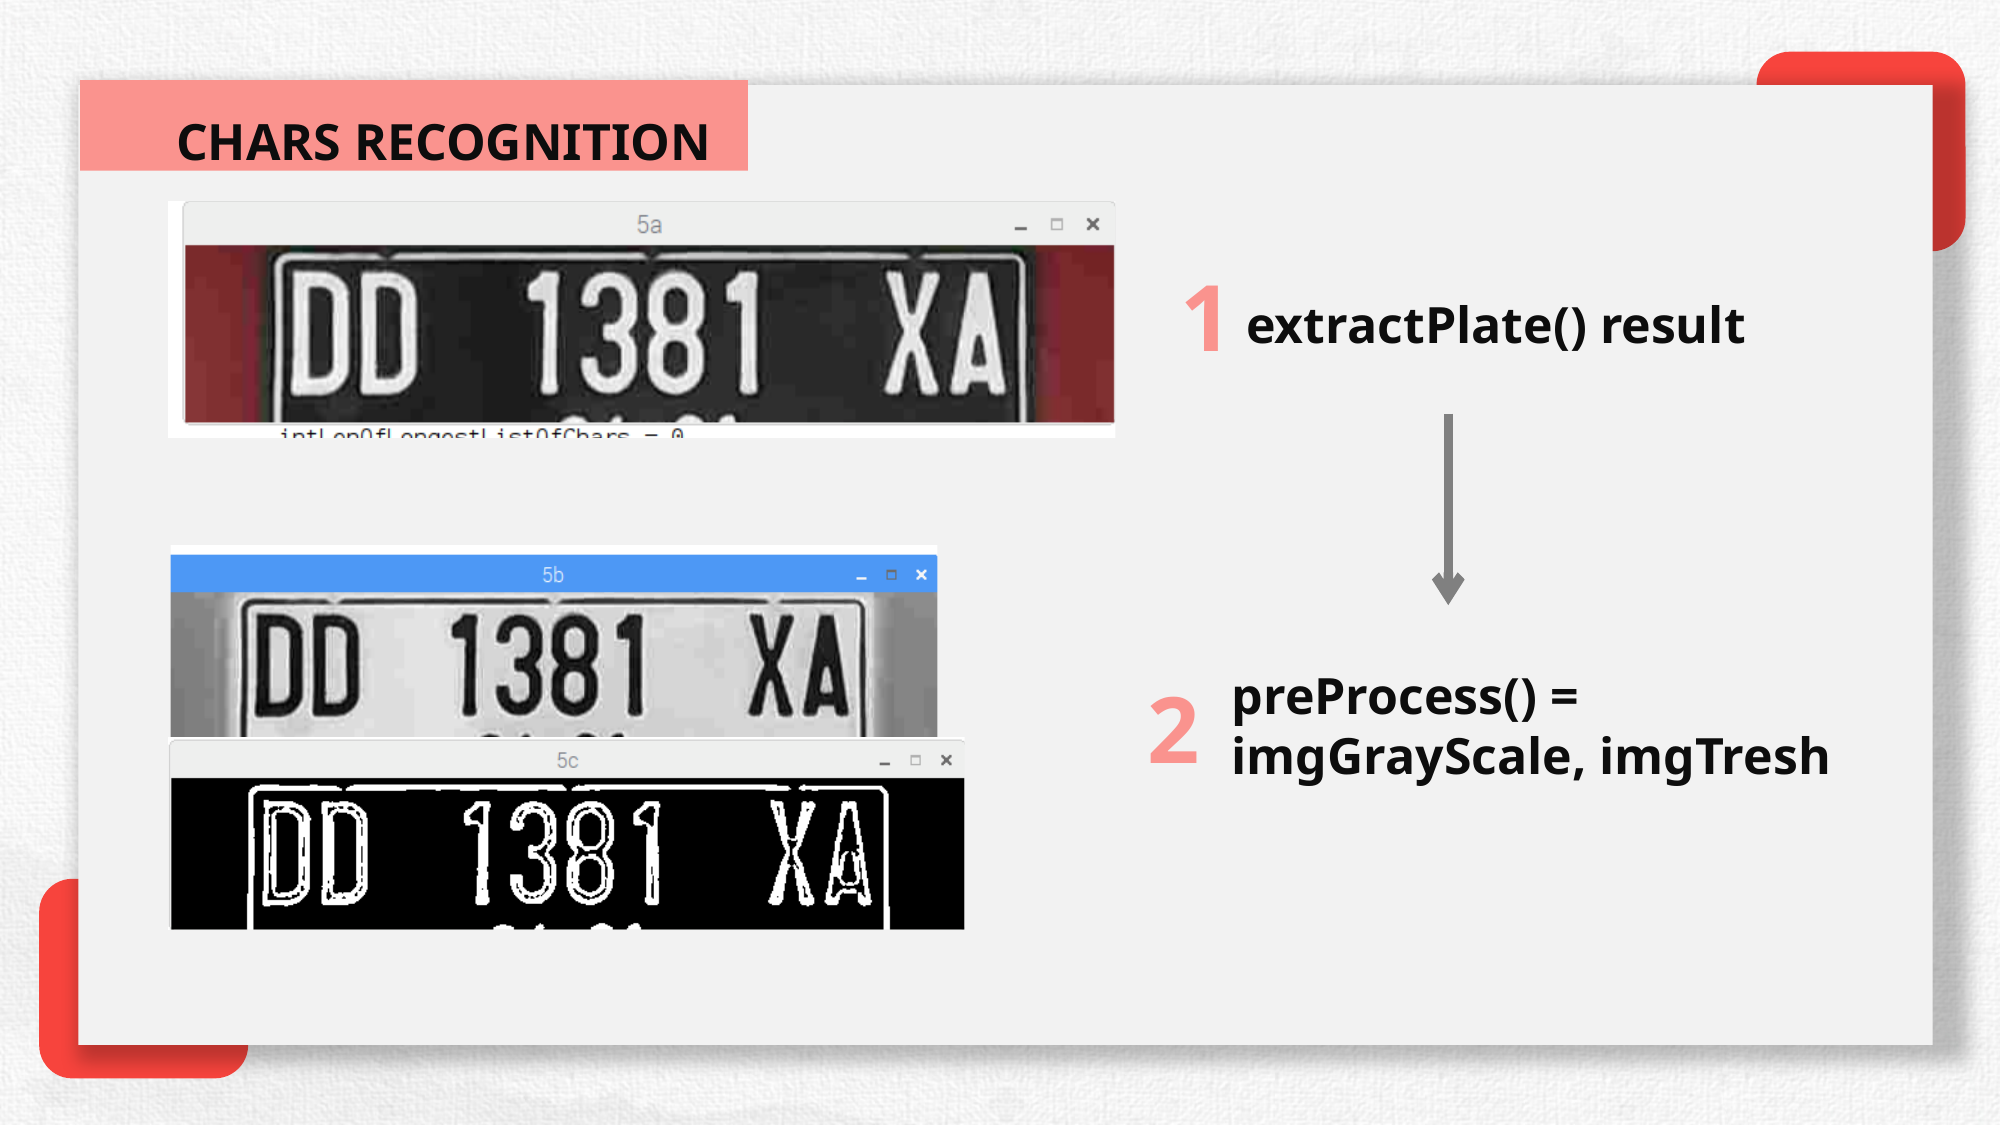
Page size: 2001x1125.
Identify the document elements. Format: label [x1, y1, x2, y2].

text_box [39, 51, 1966, 1079]
picture [0, 0, 2000, 1125]
